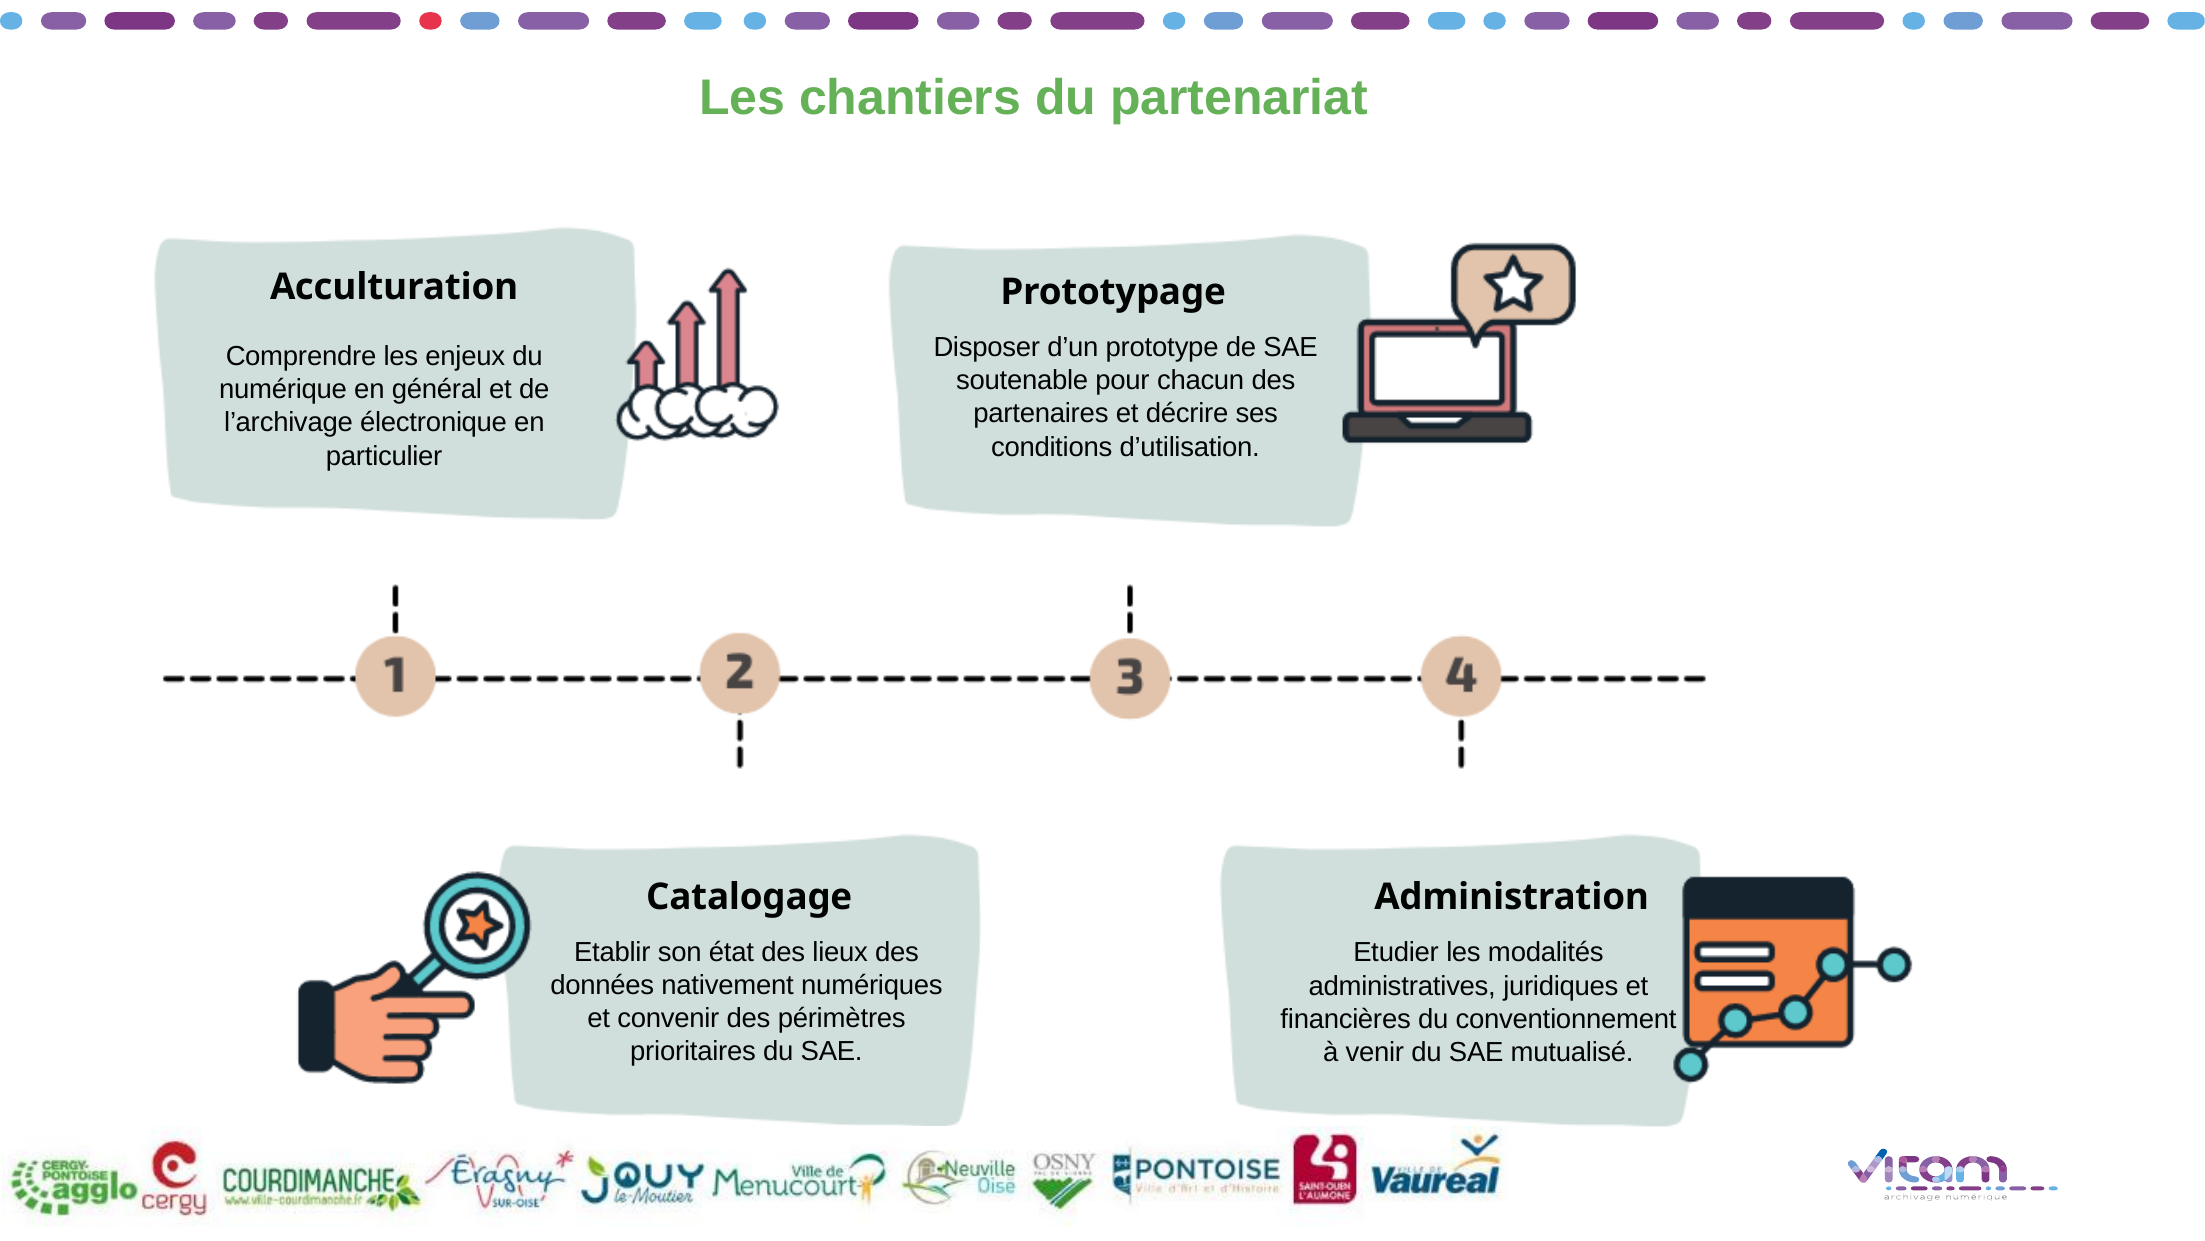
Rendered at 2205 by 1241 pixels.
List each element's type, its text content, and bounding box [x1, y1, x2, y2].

picture [1, 183, 1916, 1234]
text_box Les chantiers du partenariat [682, 56, 1607, 134]
